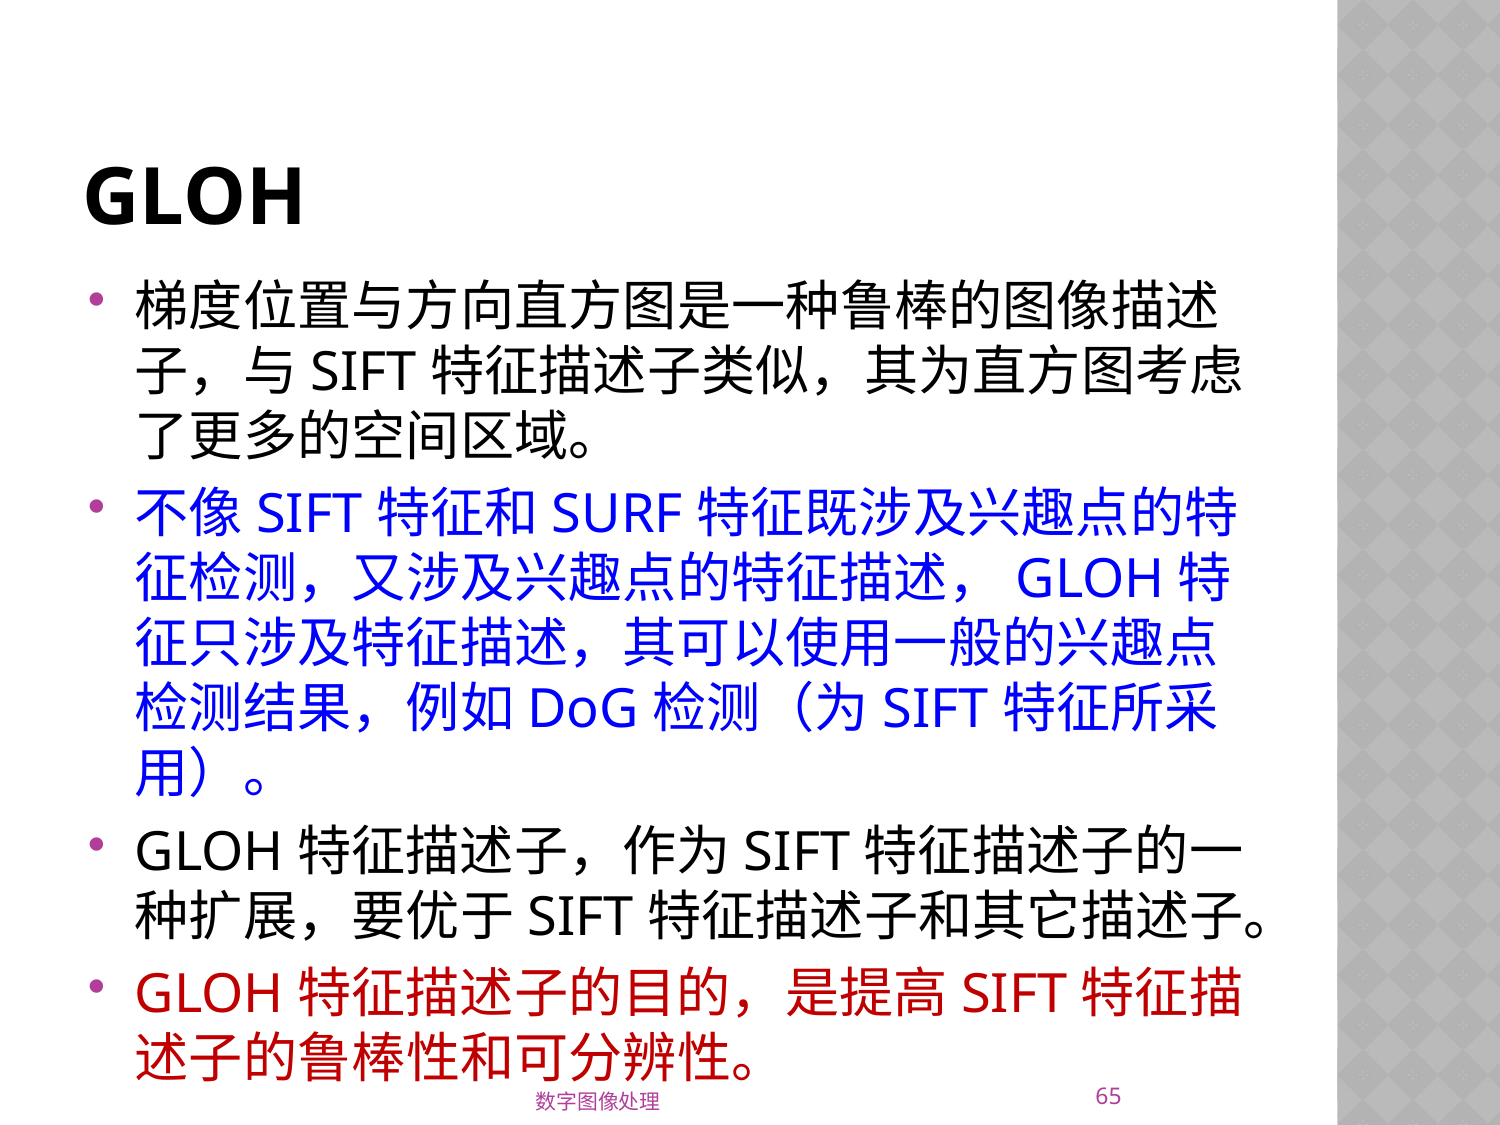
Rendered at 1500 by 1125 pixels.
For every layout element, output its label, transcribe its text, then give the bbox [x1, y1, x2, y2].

list 梯度位置与方向直方图是一种鲁棒的图像描述子，与SIFT特征描述子类似，其为直方图考虑了更多的空间区域。 不像SIFT特征和SURF特征既涉及兴趣点的特征检测，又涉及兴趣点的特征描述，GLOH特征只涉及特征描述，其可以使用一般的兴趣点检测结果，例如DoG检测（为SIFT特征所采用）。 GLOH特征描述子，作为SIFT特征描述子的一种扩展，要优于SIFT特征描述子和其它描述子。 GLOH特征描述子的目的，是提高SIFT特征描述子的鲁棒性和可分辨性。 [75, 264, 1263, 1059]
title GLOH [75, 52, 1263, 240]
slide_number 65 [1025, 1075, 1122, 1113]
footer 数字图像处理 [75, 1075, 675, 1114]
